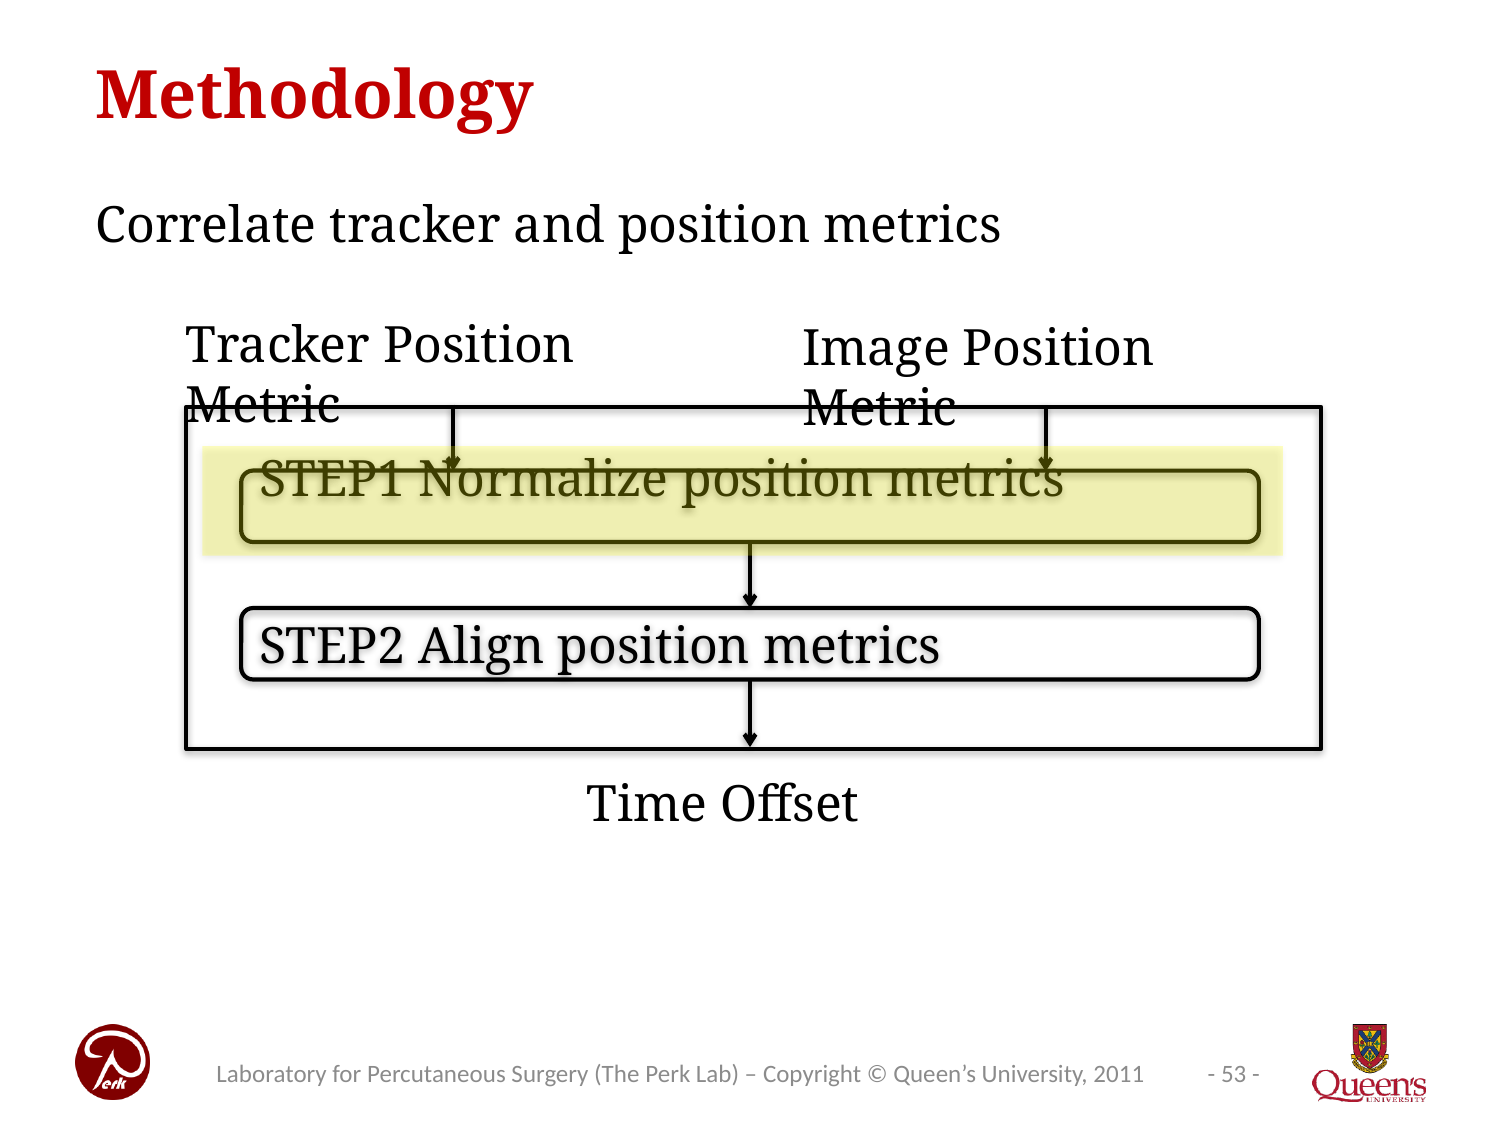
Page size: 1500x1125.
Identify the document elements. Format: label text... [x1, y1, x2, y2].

slide_number - 53 - [1187, 1042, 1275, 1103]
text_box Methodology Correlate tracker and position metrics [80, 44, 1431, 261]
footer Laboratory for Percutaneous Surgery (The Perk Lab) – Copyright © Queen’s University, 2011 [187, 1042, 1175, 1103]
picture [1312, 1024, 1426, 1102]
text_box [201, 445, 1284, 556]
text_box Tracker Position Metric [170, 305, 741, 441]
text_box [186, 406, 1322, 750]
picture [75, 1024, 150, 1100]
text_box Image Position Metric [787, 308, 1313, 444]
text_box Time Offset [571, 764, 925, 839]
